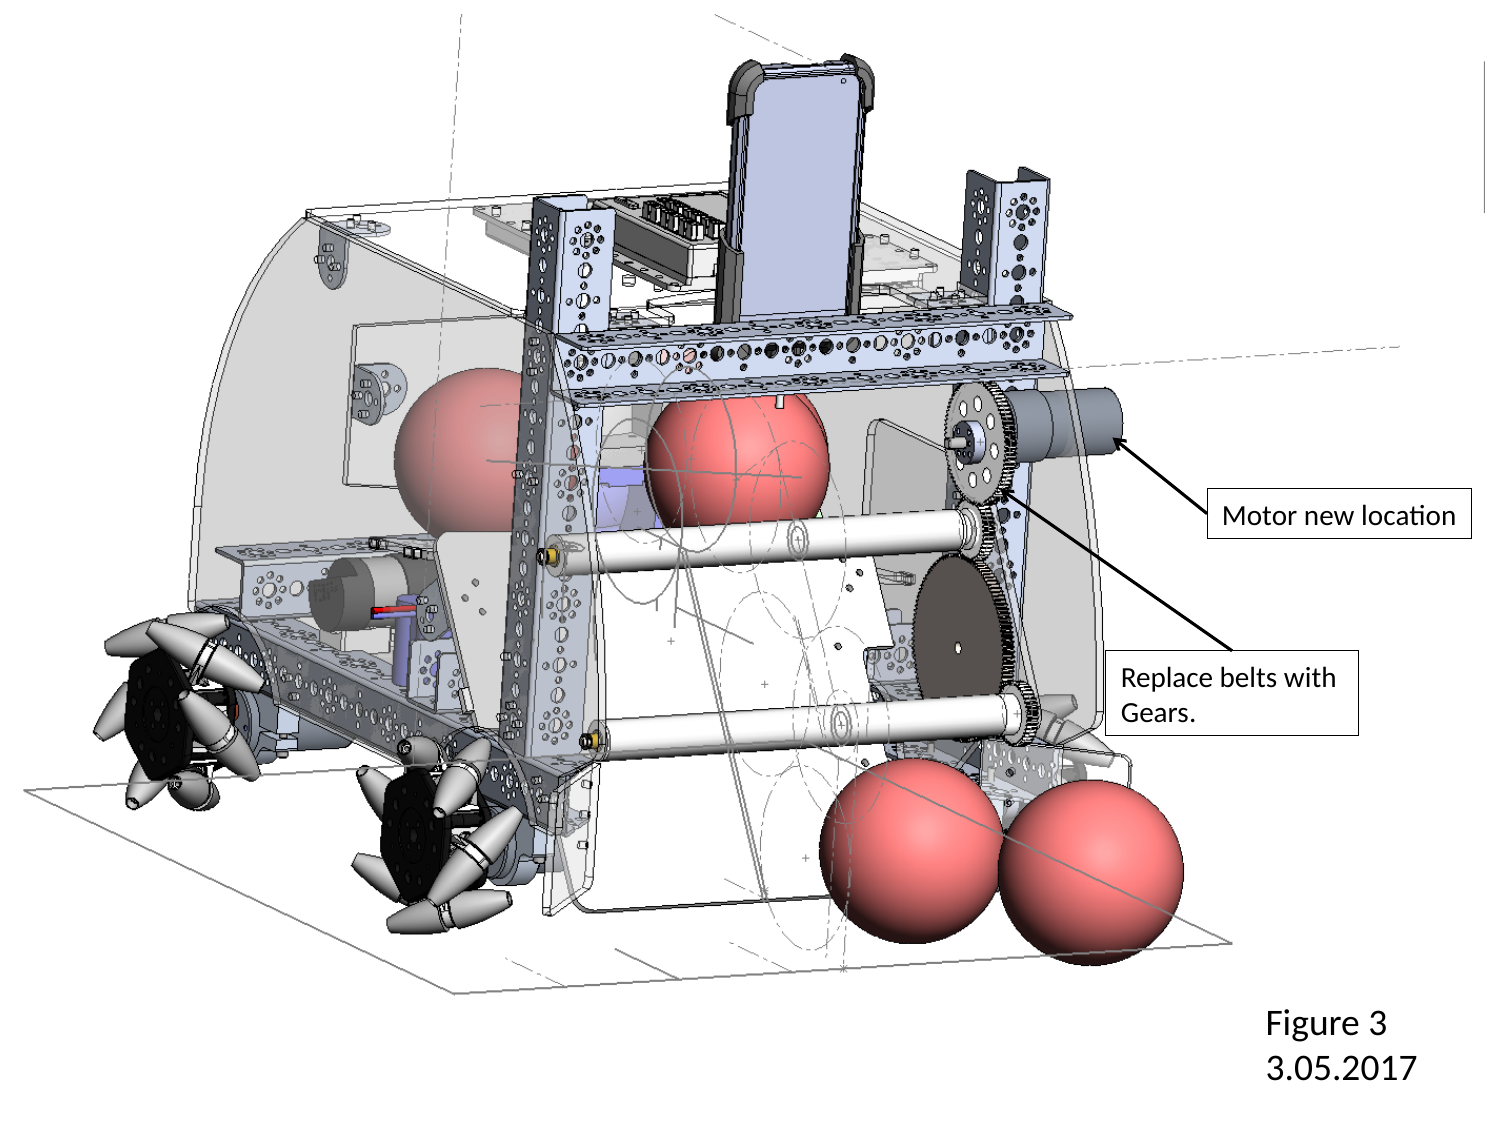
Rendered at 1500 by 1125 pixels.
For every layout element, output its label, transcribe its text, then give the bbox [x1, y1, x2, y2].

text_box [1112, 437, 1206, 515]
picture [14, 14, 1486, 1064]
text_box Figure 3 3.05.2017 [1250, 1072, 1433, 1095]
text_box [999, 488, 1233, 652]
